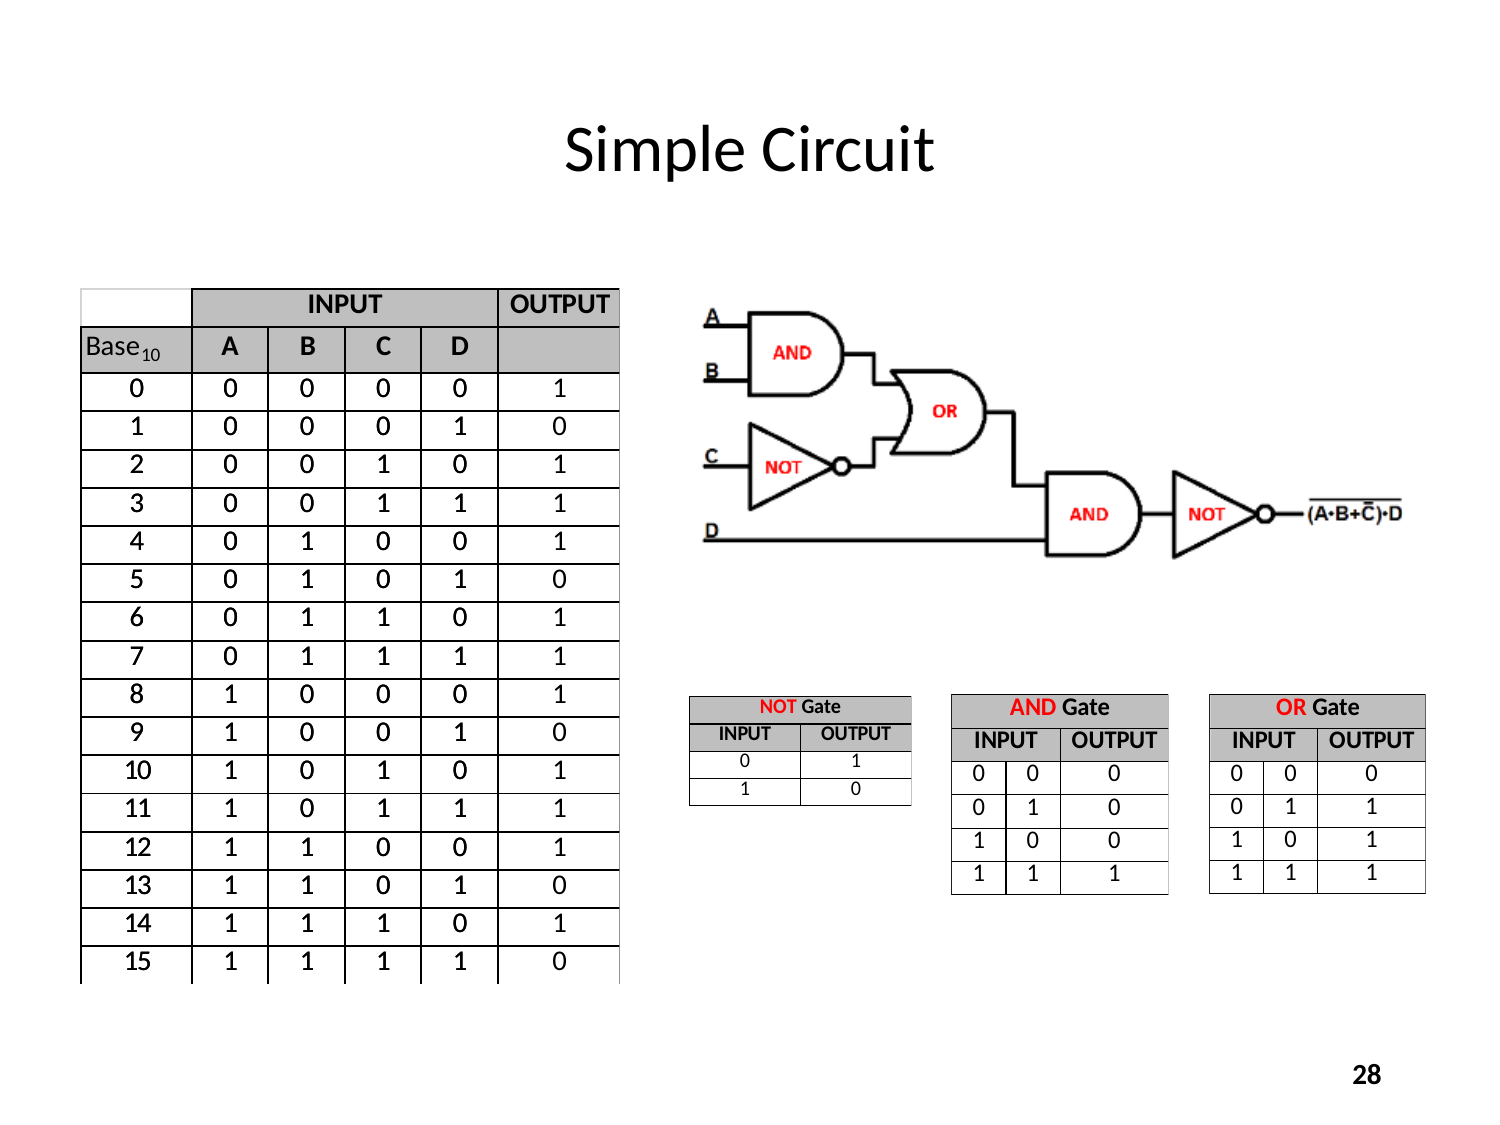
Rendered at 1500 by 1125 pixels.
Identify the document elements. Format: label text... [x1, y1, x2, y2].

picture [79, 288, 622, 986]
picture [693, 302, 1427, 566]
slide_number 28 [1059, 1042, 1397, 1103]
title Simple Circuit [103, 59, 1397, 241]
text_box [689, 694, 1427, 896]
